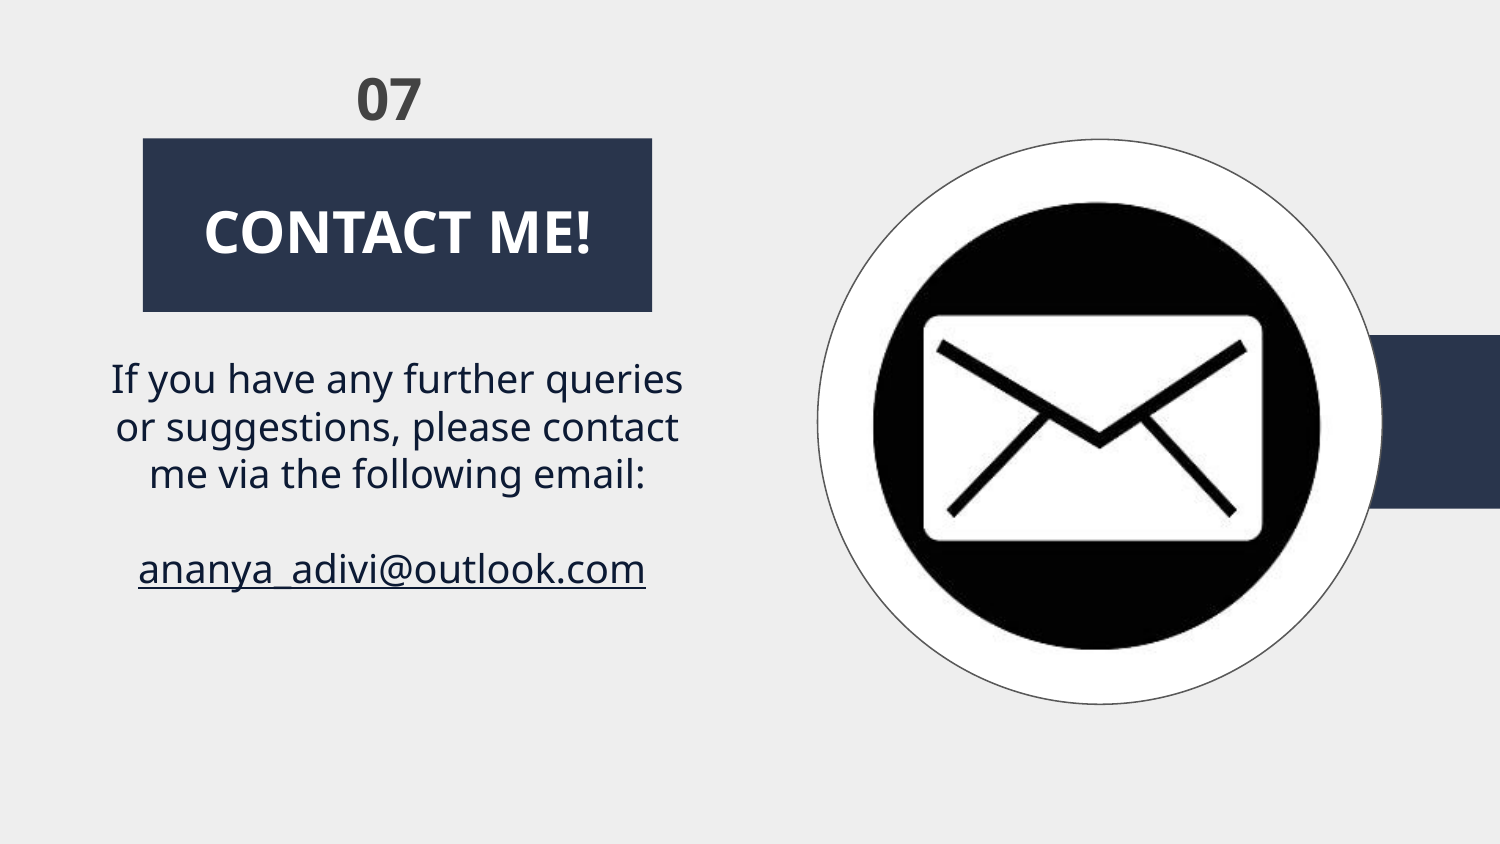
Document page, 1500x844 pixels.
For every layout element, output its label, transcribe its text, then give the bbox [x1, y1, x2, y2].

title CONTACT ME! [160, 170, 635, 289]
text_box [142, 138, 653, 312]
picture [817, 139, 1383, 705]
subtitle If you have any further queries or suggestions, please contact me via the following email: ananya_adivi@outlook.com [74, 338, 721, 797]
text_box 07 [332, 47, 463, 148]
text_box [1388, 335, 1500, 509]
